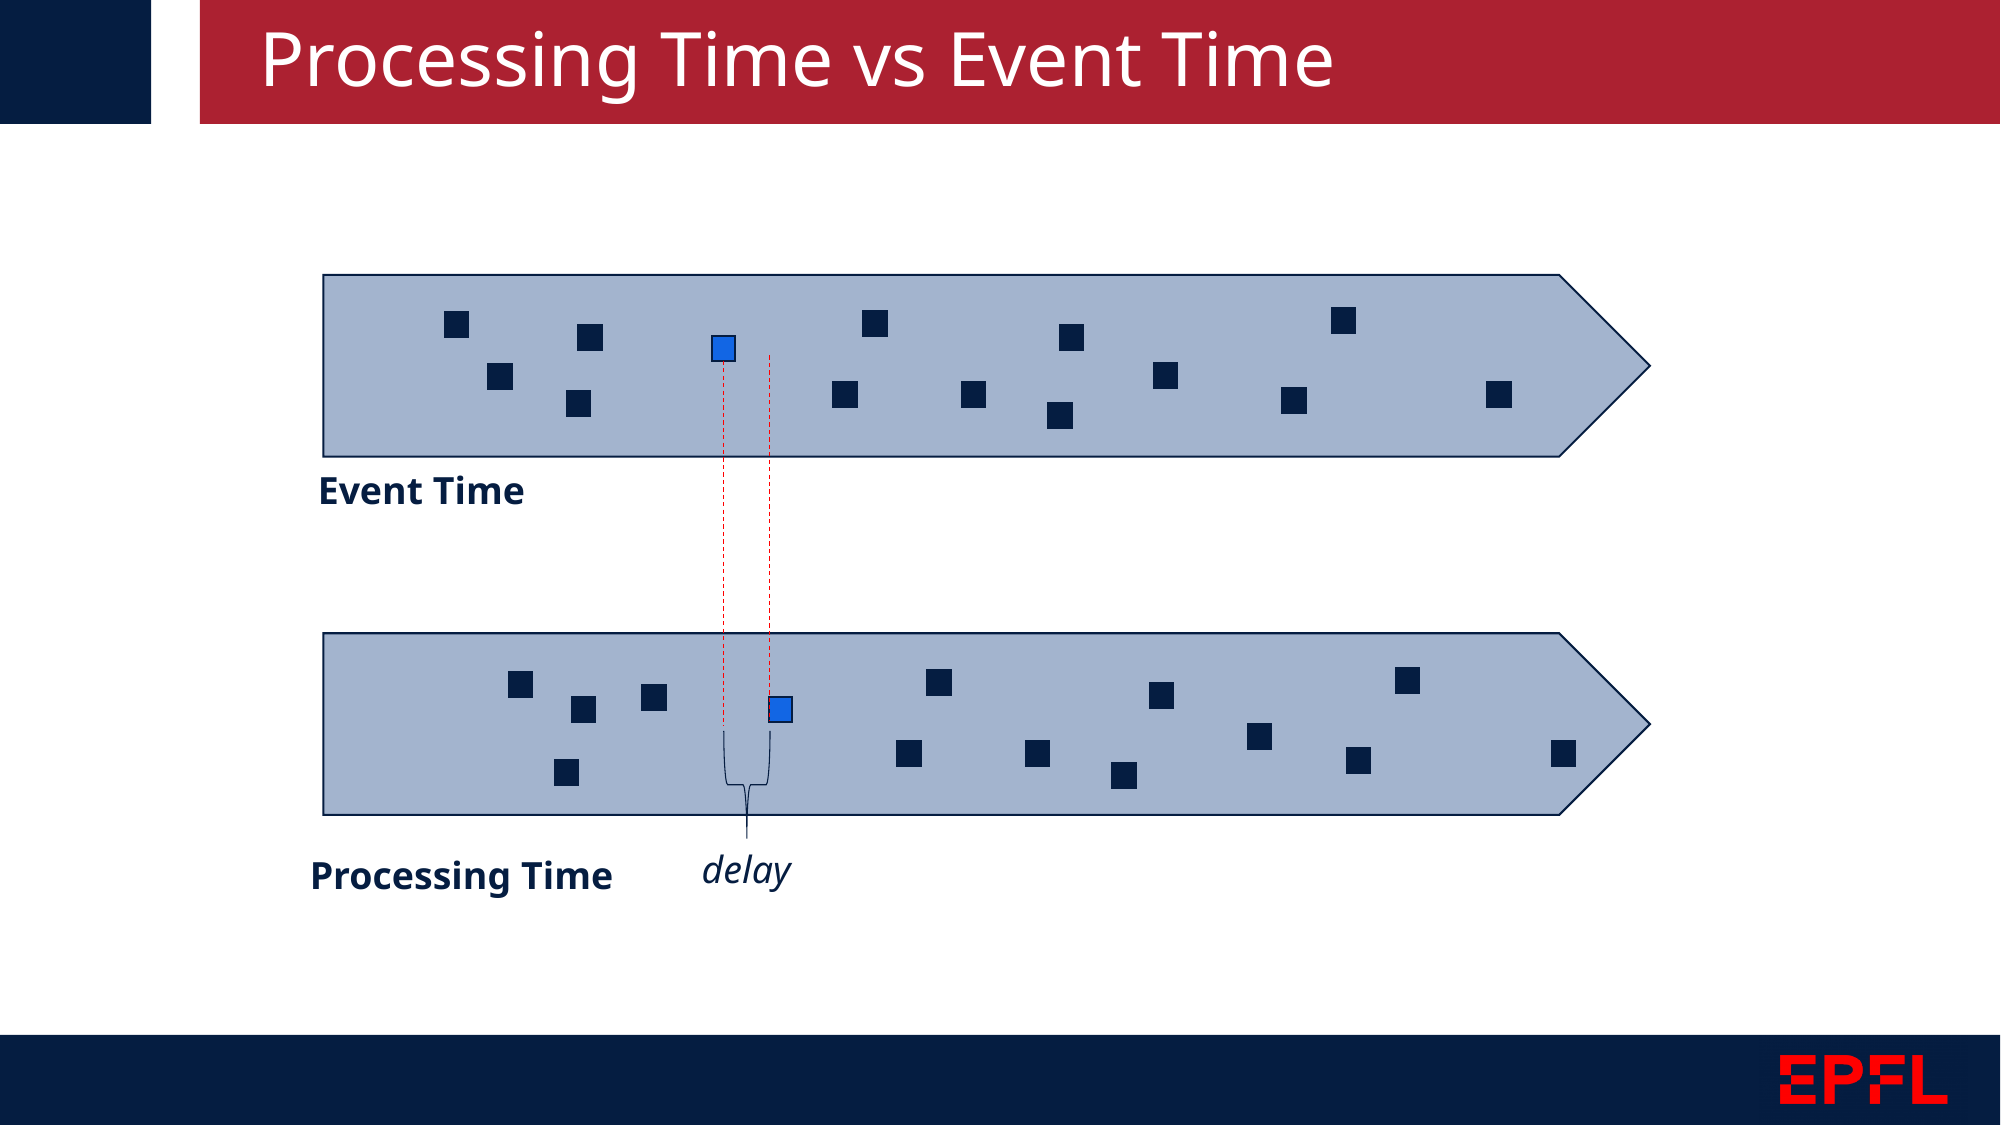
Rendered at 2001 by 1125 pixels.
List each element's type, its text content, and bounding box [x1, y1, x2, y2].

text_box Event Time [303, 460, 541, 520]
text_box [322, 273, 1652, 458]
text_box [1247, 723, 1272, 750]
text_box [322, 632, 1652, 816]
text_box [1025, 740, 1050, 767]
text_box [1111, 762, 1137, 789]
text_box [1149, 682, 1174, 709]
text_box [444, 311, 469, 338]
text_box [508, 671, 533, 698]
picture [1759, 1034, 1968, 1125]
text_box [1395, 667, 1420, 694]
text_box [768, 696, 793, 723]
text_box [1153, 362, 1178, 389]
text_box [1486, 381, 1512, 408]
text_box [554, 759, 579, 786]
text_box [1346, 747, 1371, 774]
text_box [1059, 324, 1084, 351]
text_box [1047, 402, 1073, 429]
text_box [961, 381, 986, 408]
text_box [1331, 307, 1356, 334]
text_box [832, 381, 858, 408]
text_box [862, 310, 888, 337]
text_box [926, 669, 952, 696]
title Processing Time vs Event Time [200, 0, 2000, 124]
text_box [711, 335, 736, 362]
text_box [641, 684, 667, 711]
text_box [896, 740, 922, 767]
text_box [577, 324, 603, 351]
text_box [571, 696, 596, 723]
text_box [1281, 387, 1307, 414]
text_box [723, 730, 771, 838]
text_box [1551, 740, 1576, 767]
text_box Processing Time [294, 844, 629, 904]
text_box delay [686, 838, 806, 899]
text_box [566, 390, 591, 417]
text_box [487, 363, 513, 390]
